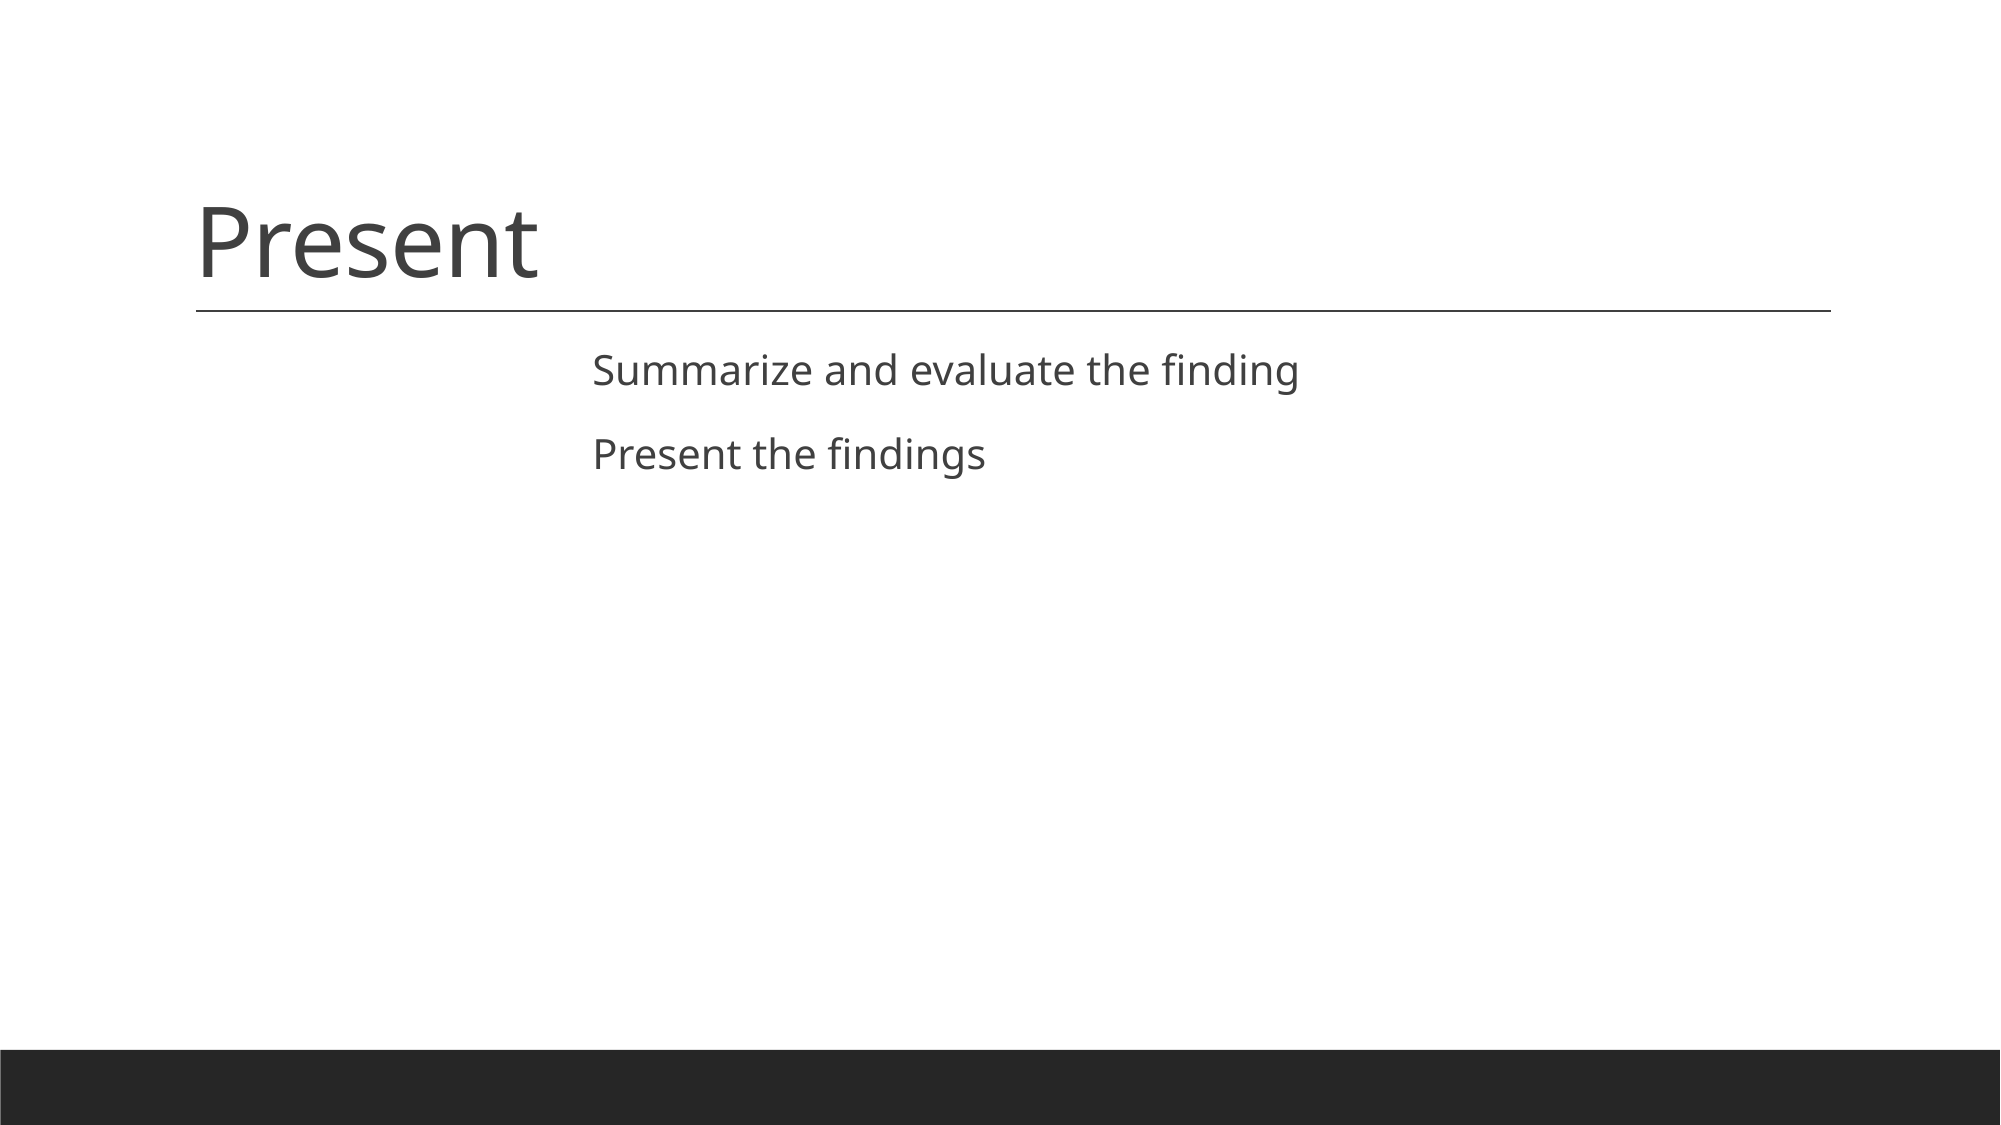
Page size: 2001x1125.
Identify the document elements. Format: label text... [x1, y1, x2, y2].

title Present [179, 174, 1227, 306]
list Summarize and evaluate the finding Present the findings [577, 331, 1624, 1005]
